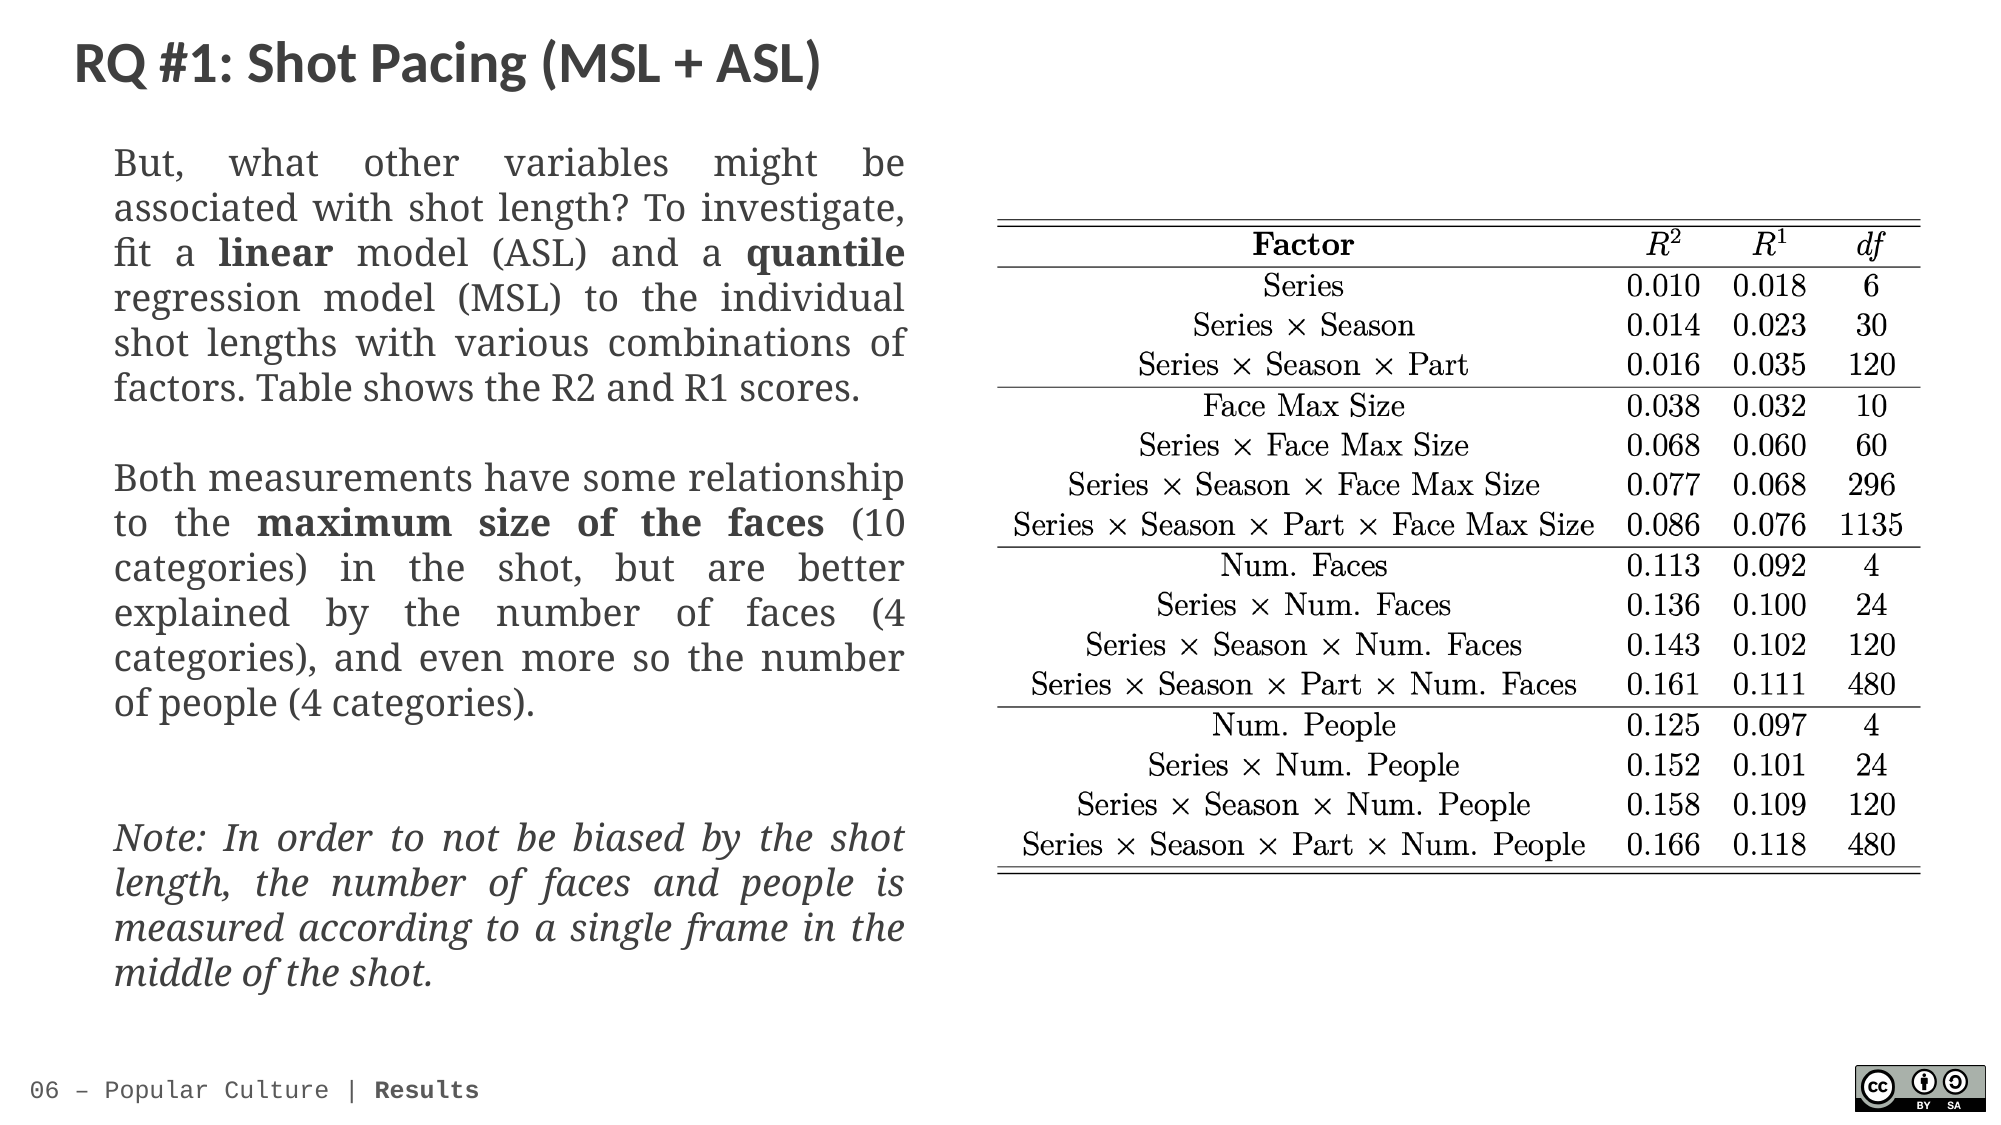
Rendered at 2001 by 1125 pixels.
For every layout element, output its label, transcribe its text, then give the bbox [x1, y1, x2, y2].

text_box 06 – Popular Culture | Results [14, 1066, 780, 1111]
text_box RQ #1: Shot Pacing (MSL + ASL) [59, 16, 1442, 102]
picture [1855, 1065, 1986, 1112]
text_box But, what other variables might be associated with shot length? To investigate, fit a linear model (ASL) and a quantile regression model (MSL) to the individual shot lengths with various combinations of factors. Table shows the R2 and R1 scores. Both measurements have some relationship to the maximum size of the faces (10 categories) in the shot, but are better explained by the number of faces (4 categories), and even more so the number of people (4 categories). Note: In order to not be biased by the shot length, the number of faces and people is measured according to a single frame in the middle of the shot. [98, 131, 921, 1002]
picture [979, 198, 1939, 908]
